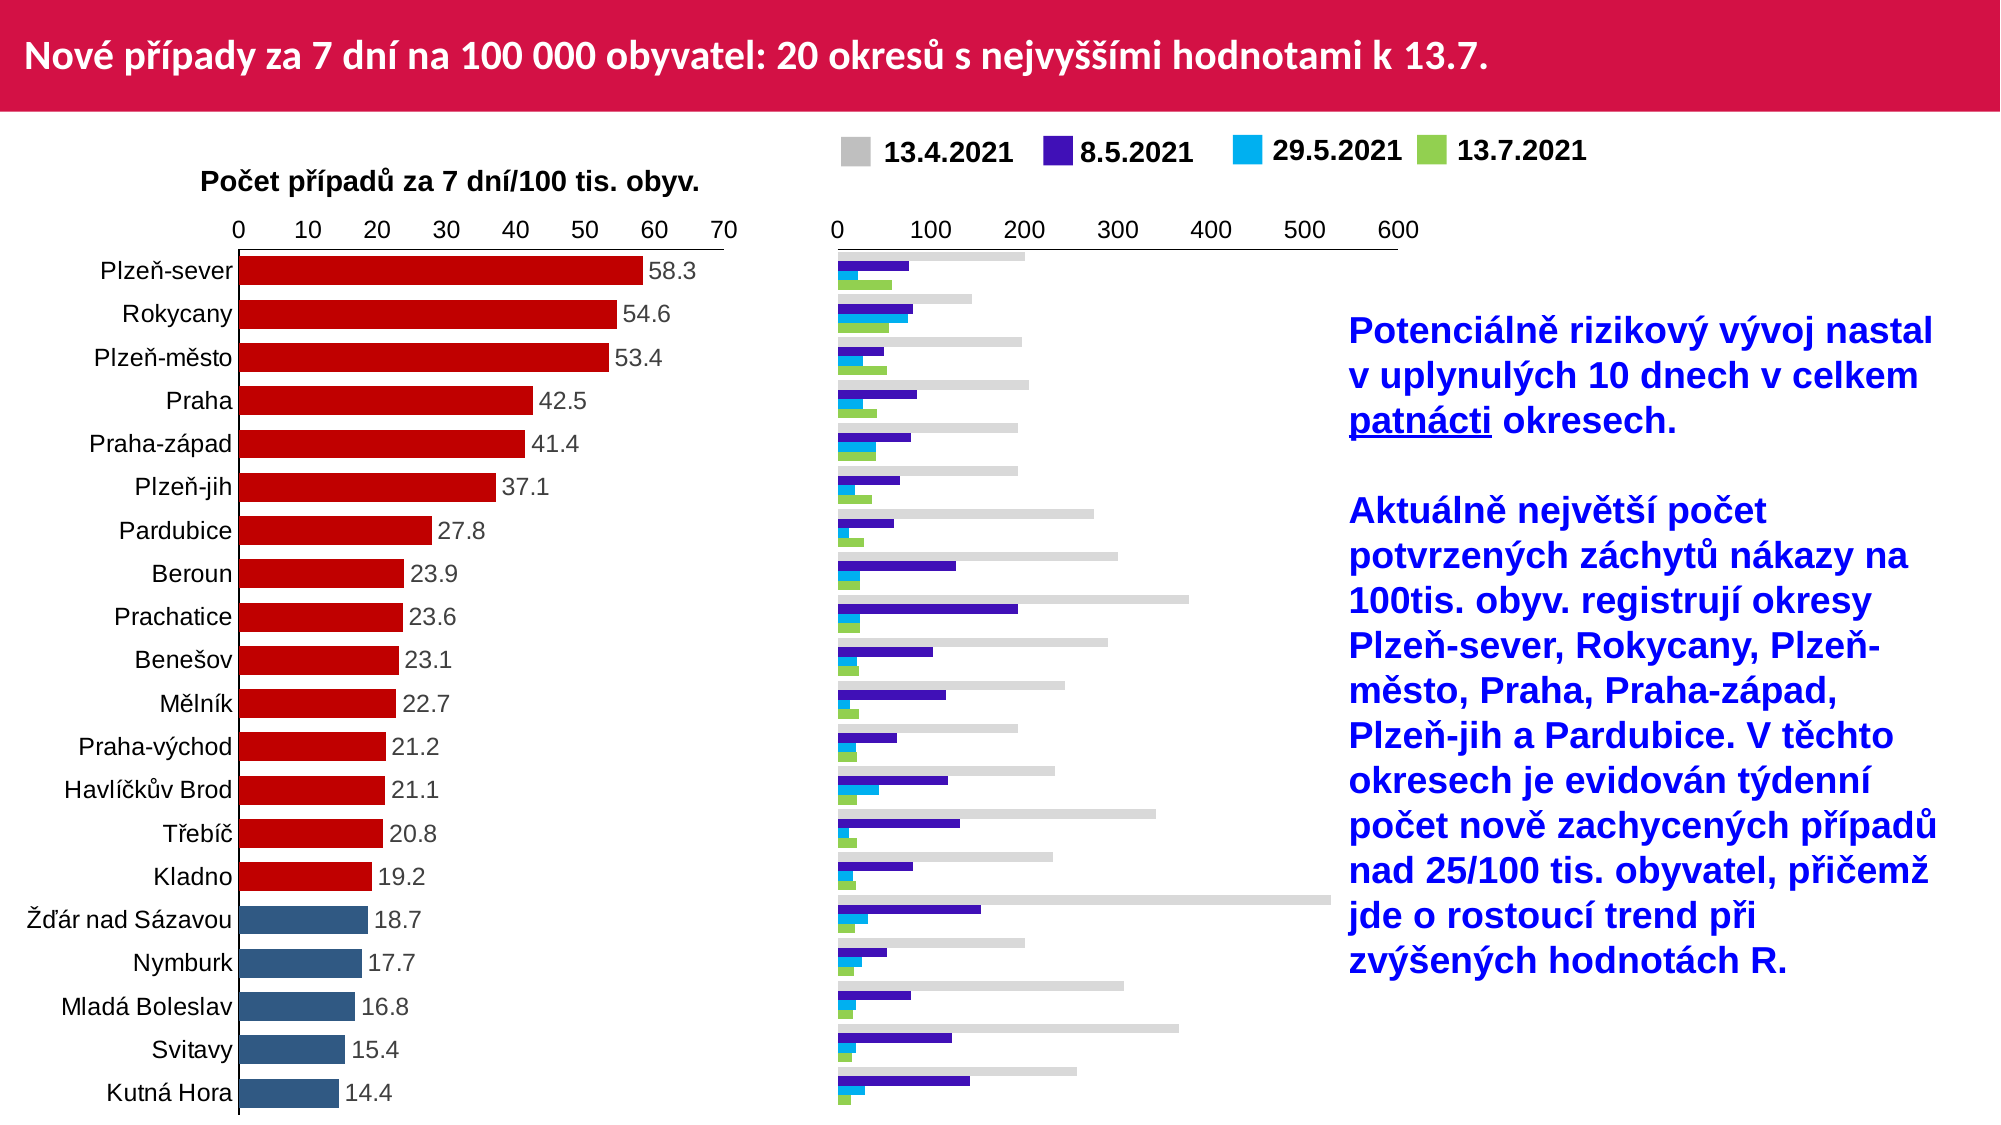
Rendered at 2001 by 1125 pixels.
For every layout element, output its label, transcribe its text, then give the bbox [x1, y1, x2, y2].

text_box Počet případů za 7 dní/100 tis. obyv. [185, 155, 716, 198]
text_box [840, 136, 869, 167]
text_box 29.5.2021 [1257, 124, 1418, 175]
text_box 13.7.2021 [1442, 124, 1603, 175]
text_box 13.4.2021 [869, 126, 1030, 177]
text_box Potenciálně rizikový vývoj nastal v uplynulých 10 dnech v celkem patnácti okresech. Aktuálně největší počet potvrzených záchytů nákazy na 100tis. obyv. registrují okresy Plzeň-sever, Rokycany, Plzeň-město, Praha, Praha-západ, Plzeň-jih a Pardubice. V těchto okresech je evidován týdenní počet nově zachycených případů nad 25/100 tis. obyvatel, přičemž jde o rostoucí trend při zvýšených hodnotách R. [1432, 298, 1969, 989]
title Nové případy za 7 dní na 100 000 obyvatel: 20 okresů s nejvyššími hodnotami k 13.7. [9, 0, 1811, 112]
chart [11, 198, 753, 1125]
text_box [1232, 134, 1257, 165]
chart [818, 198, 1432, 1125]
text_box [1042, 135, 1065, 166]
text_box [1416, 134, 1442, 165]
text_box 8.5.2021 [1065, 125, 1209, 176]
